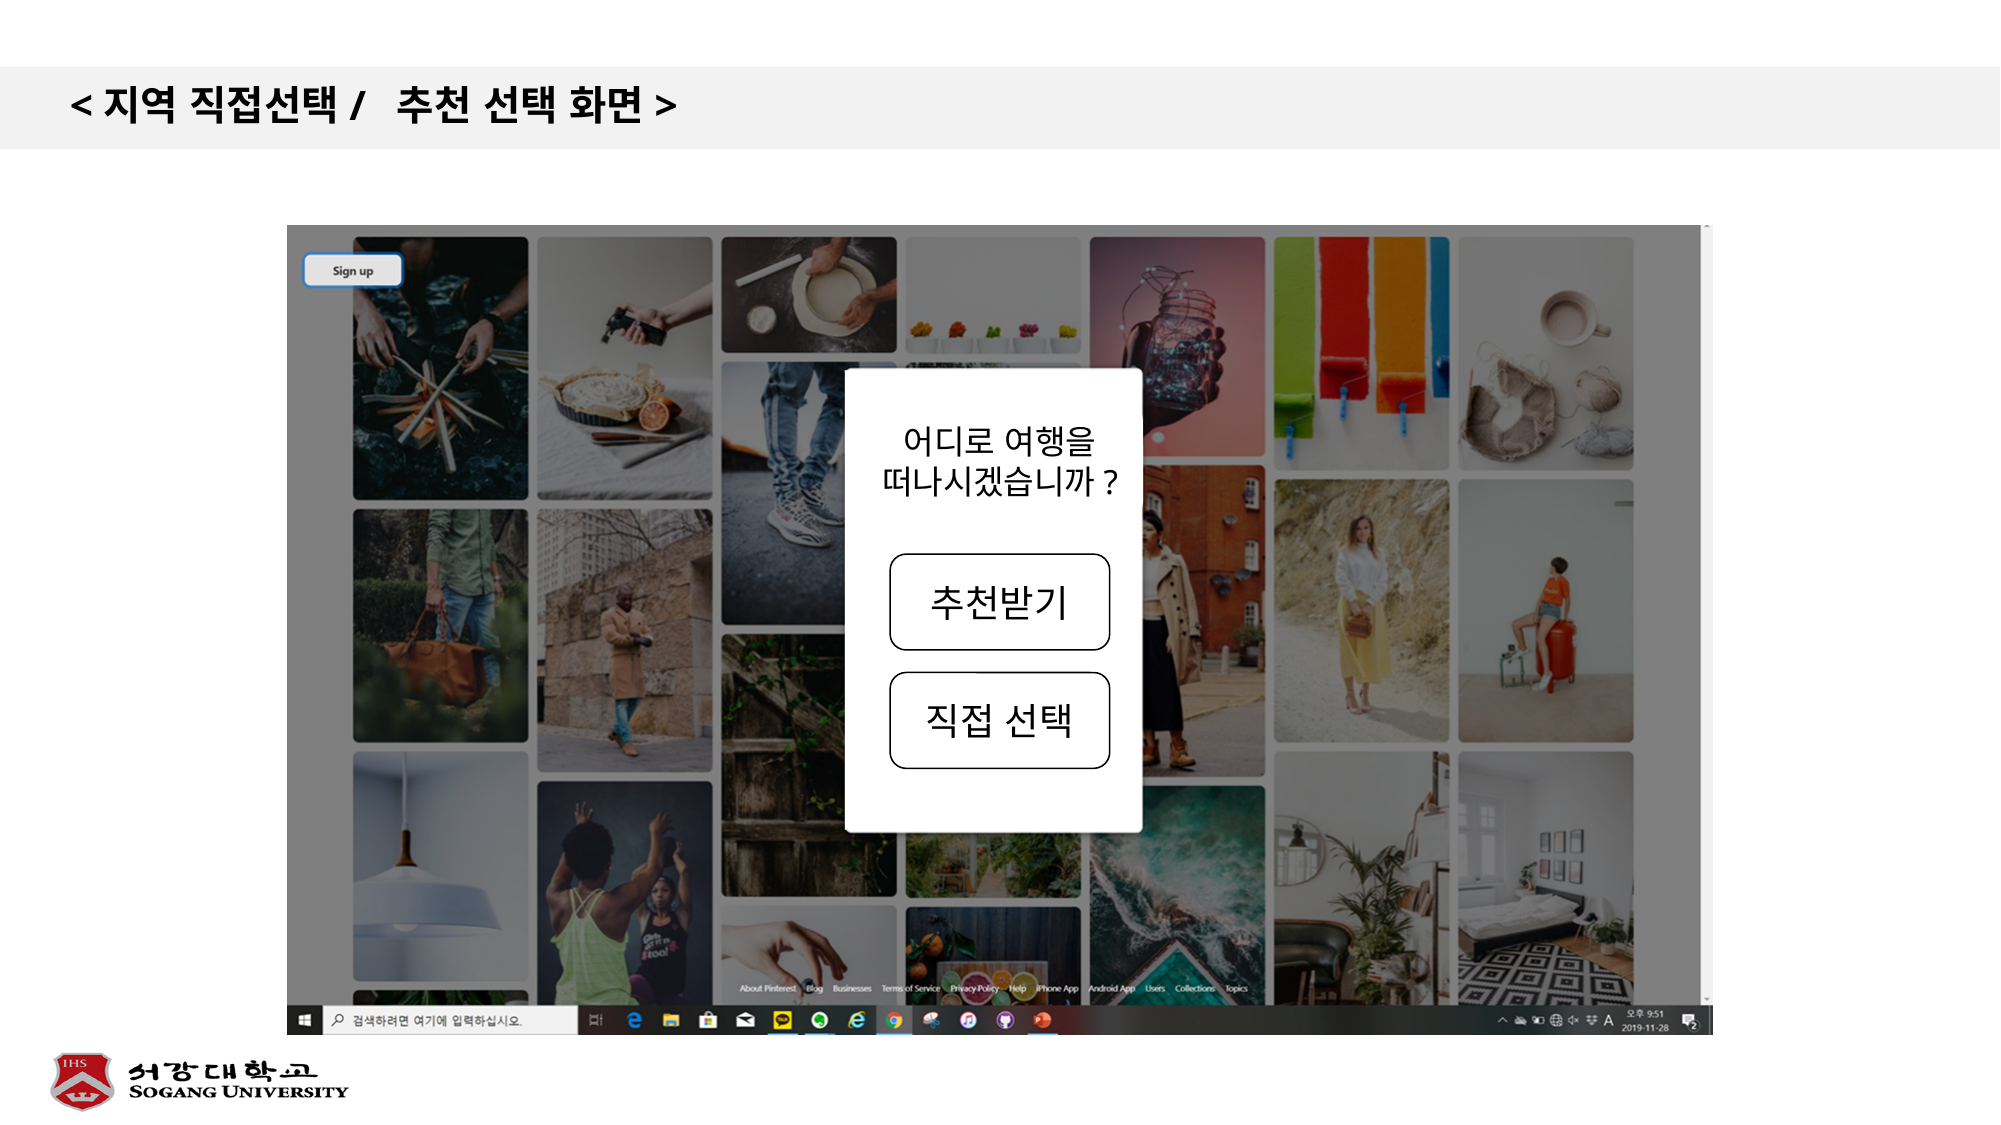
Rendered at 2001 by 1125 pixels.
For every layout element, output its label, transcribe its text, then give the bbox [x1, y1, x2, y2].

title <지역 직접선택/ 추천 선택 화면> [55, 64, 1945, 149]
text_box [287, 225, 1713, 1035]
picture [0, 1031, 391, 1125]
